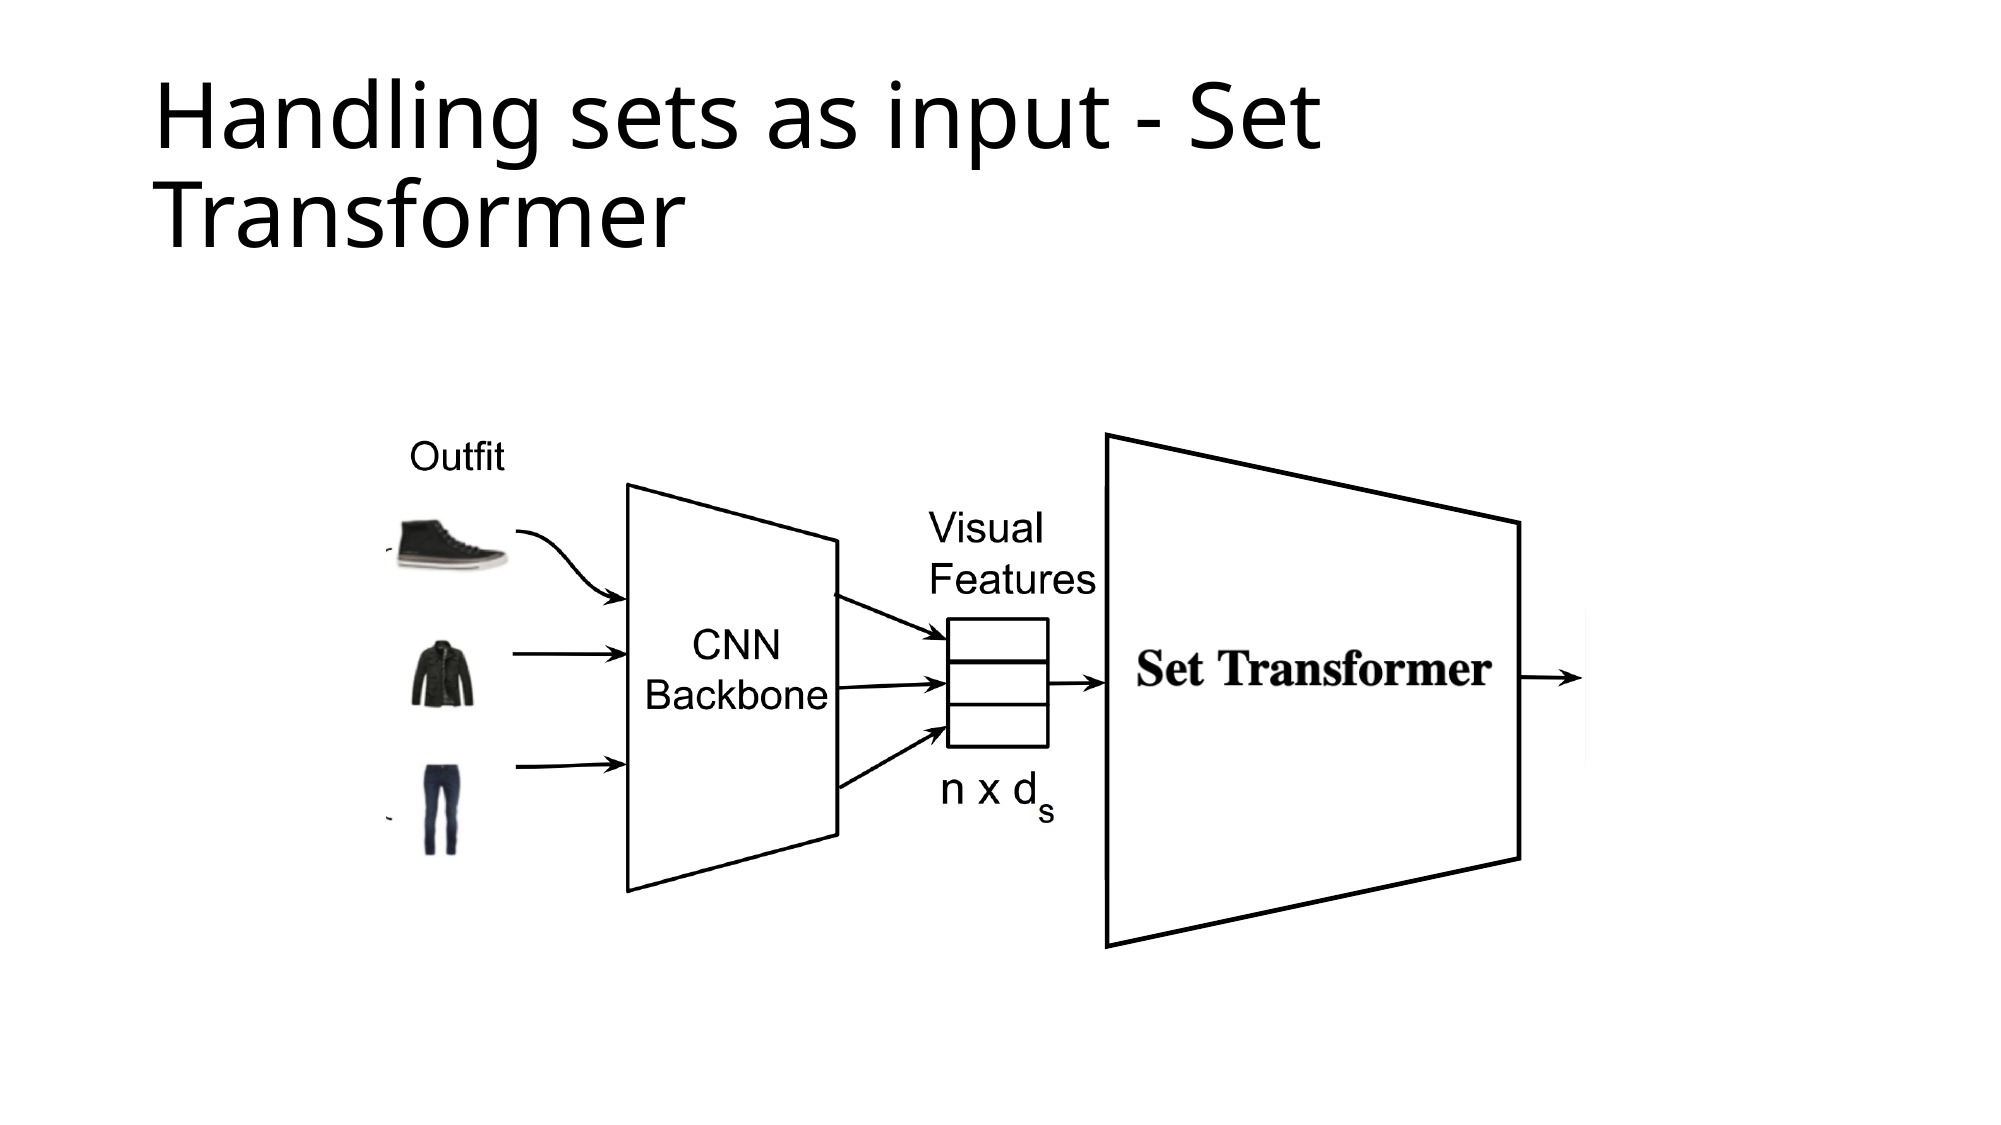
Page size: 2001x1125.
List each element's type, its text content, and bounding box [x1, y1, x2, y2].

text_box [355, 372, 1586, 925]
title Handling sets as input - Set Transformer [137, 59, 1863, 278]
text_box [1106, 925, 1213, 948]
picture [1128, 638, 1496, 701]
